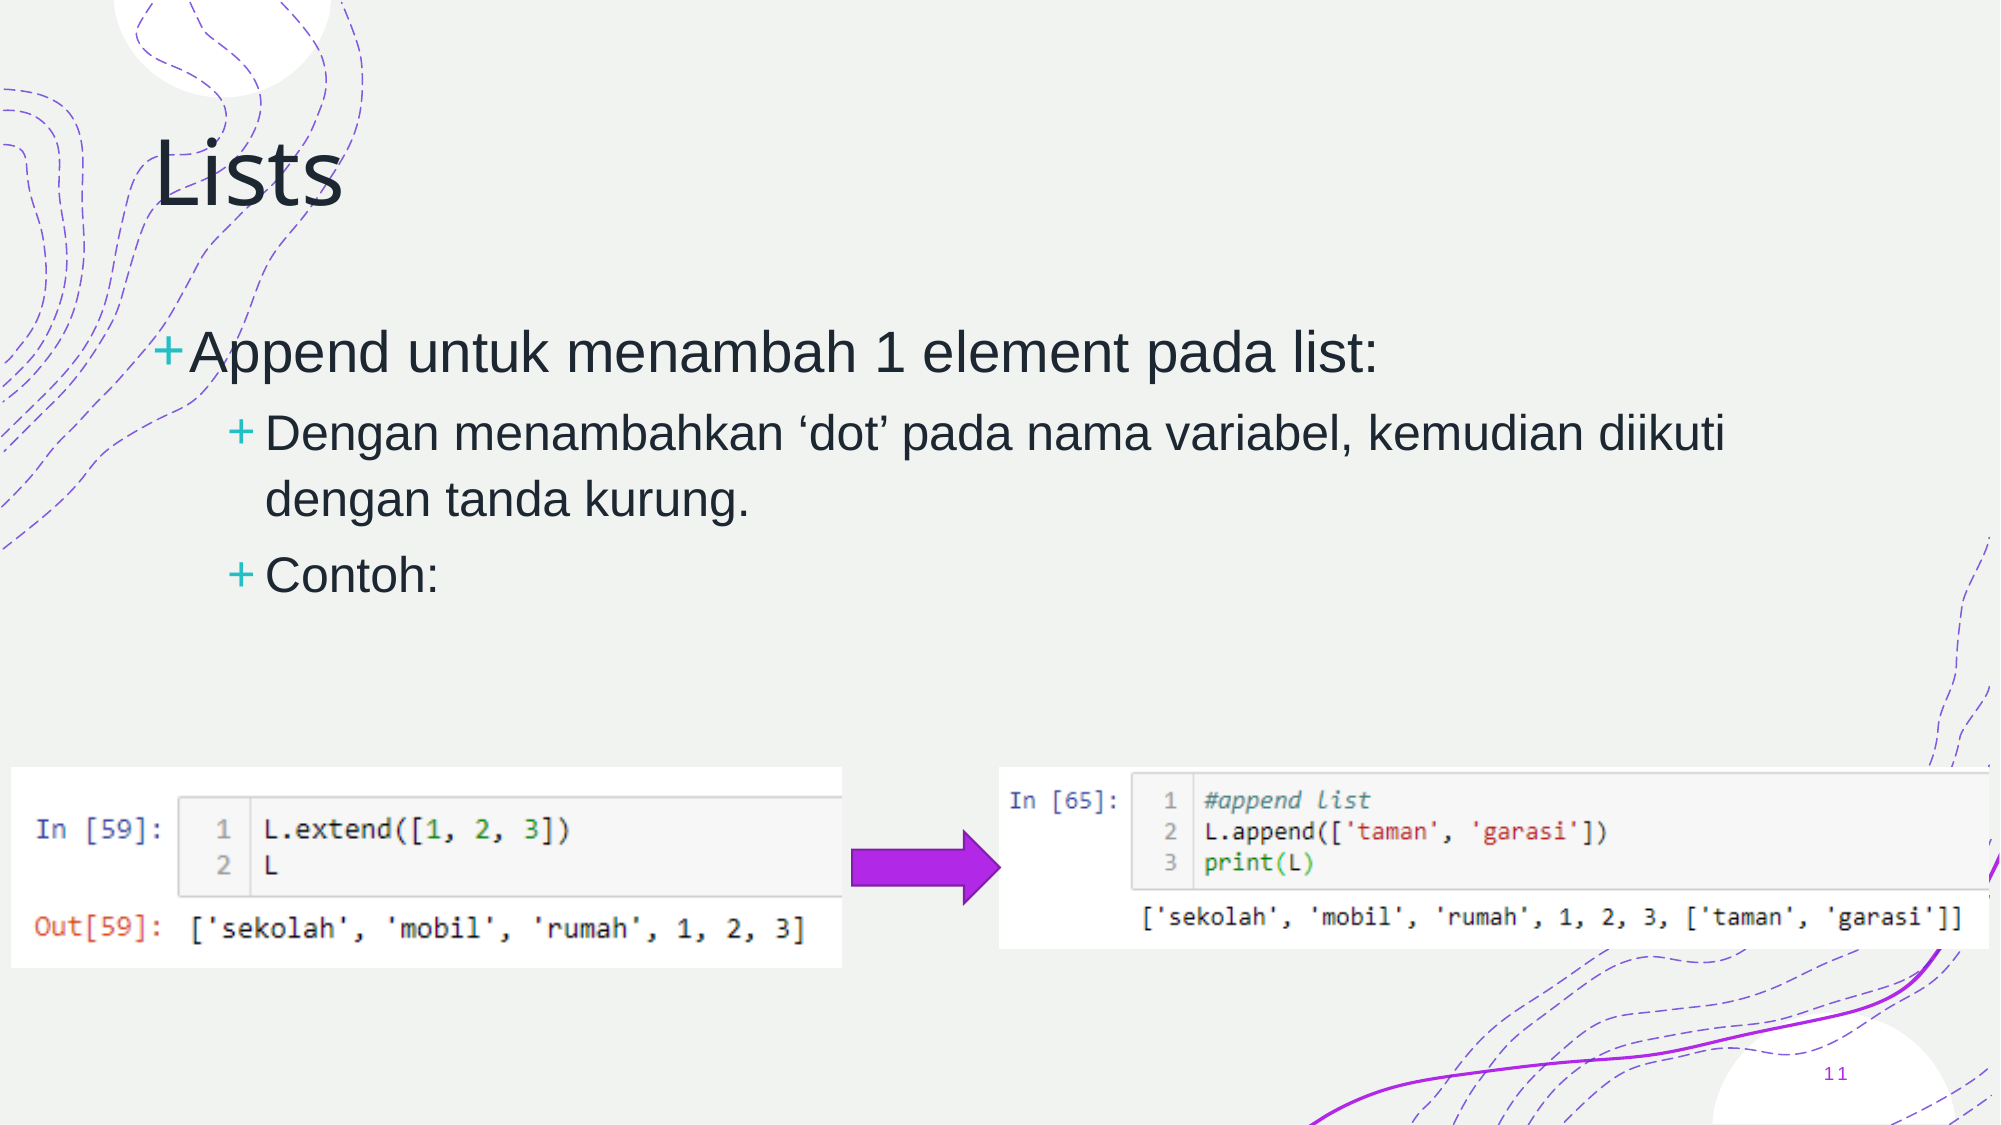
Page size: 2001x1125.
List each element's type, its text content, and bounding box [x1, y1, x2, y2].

text_box [851, 829, 999, 906]
list Append untuk menambah 1 element pada list: Dengan menambahkan ‘dot’ pada nama variabel, kemudian diikuti dengan tanda kurung. Contoh: [137, 299, 1863, 1014]
title Lists [137, 59, 1863, 278]
slide_number 11 [1625, 1042, 1863, 1103]
picture [999, 767, 1989, 949]
picture [11, 767, 842, 968]
